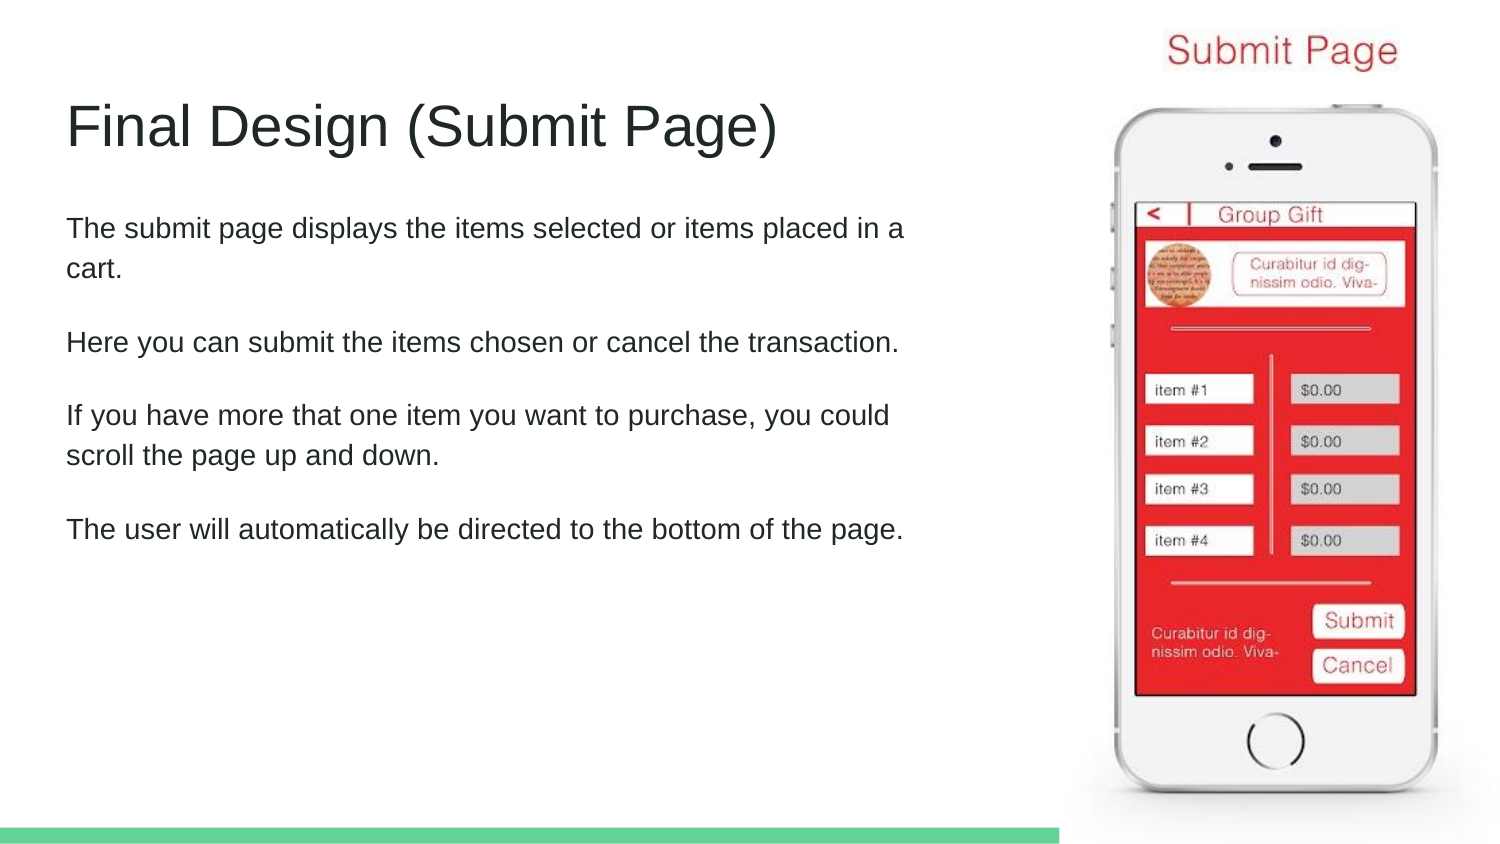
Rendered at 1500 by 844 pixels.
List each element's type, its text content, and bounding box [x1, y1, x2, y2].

title Final Design (Submit Page) [51, 72, 1053, 167]
list The submit page displays the items selected or items placed in a cart. Here you can submit the items chosen or cancel the transaction. If you have more that one item you want to purchase, you could scroll the page up and down. The user will automatically be directed to the bottom of the page. [51, 189, 964, 750]
picture [1059, 0, 1500, 844]
